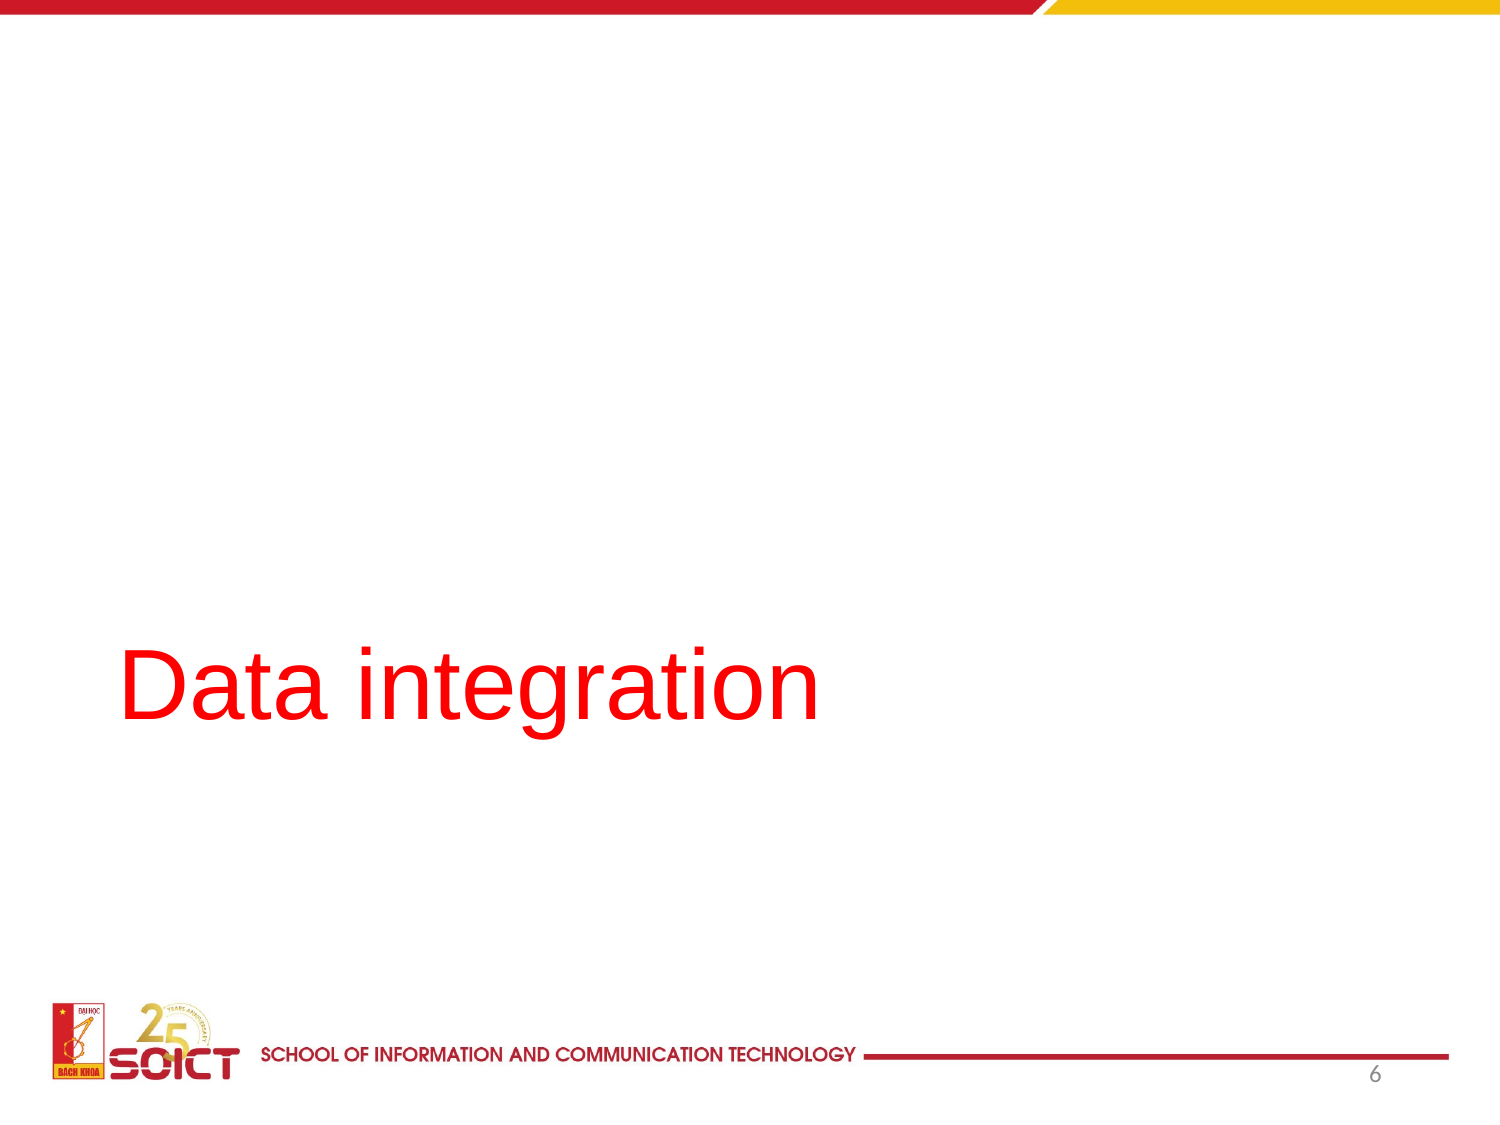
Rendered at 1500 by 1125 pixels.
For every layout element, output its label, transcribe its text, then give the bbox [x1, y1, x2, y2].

title Data integration [102, 280, 1397, 749]
slide_number 6 [1059, 1042, 1397, 1103]
picture [0, 0, 1500, 1125]
